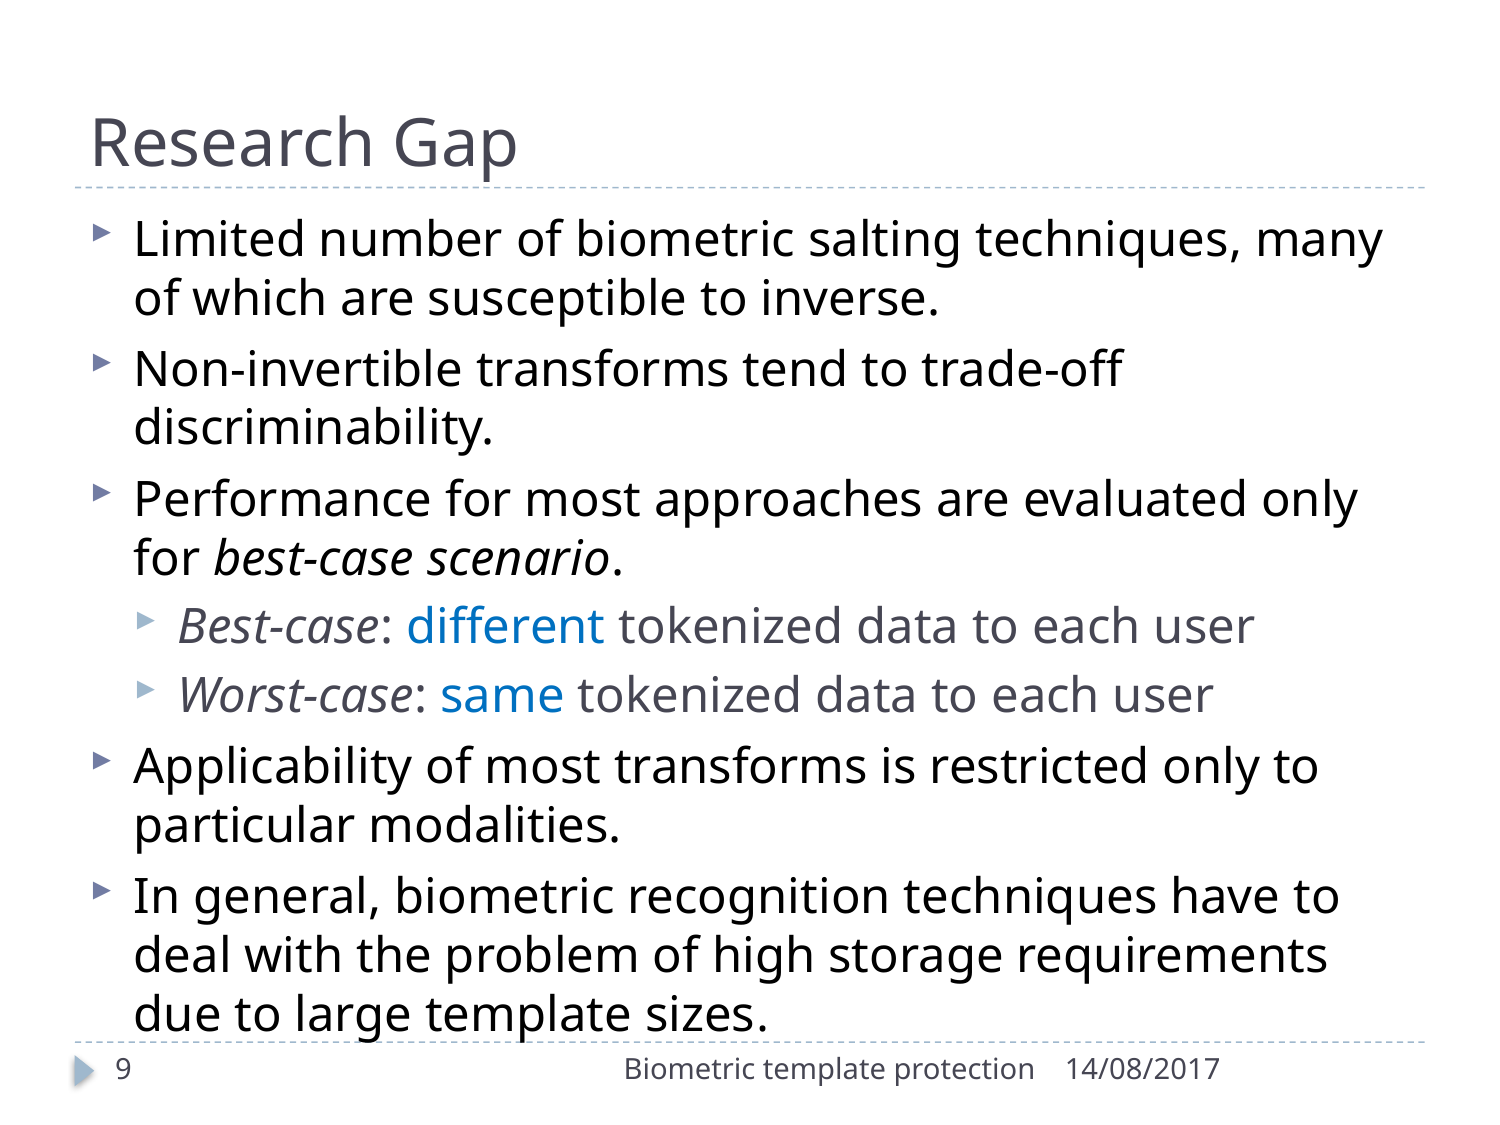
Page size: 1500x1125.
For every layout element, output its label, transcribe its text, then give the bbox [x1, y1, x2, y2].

slide_number 9 [100, 1042, 426, 1103]
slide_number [1051, 1042, 1426, 1103]
list Limited number of biometric salting techniques, many of which are susceptible to inverse. Non-invertible transforms tend to trade-off discriminability. Performance for most approaches are evaluated only for best-case scenario. Best-case: different tokenized data to each user Worst-case: same tokenized data to each user Applicability of most transforms is restricted only to particular modalities. In general, biometric recognition techniques have to deal with the problem of high storage requirements due to large template sizes. [75, 200, 1438, 1050]
title Research Gap [75, 24, 1425, 188]
footer Biometric template protection [475, 1042, 1051, 1103]
